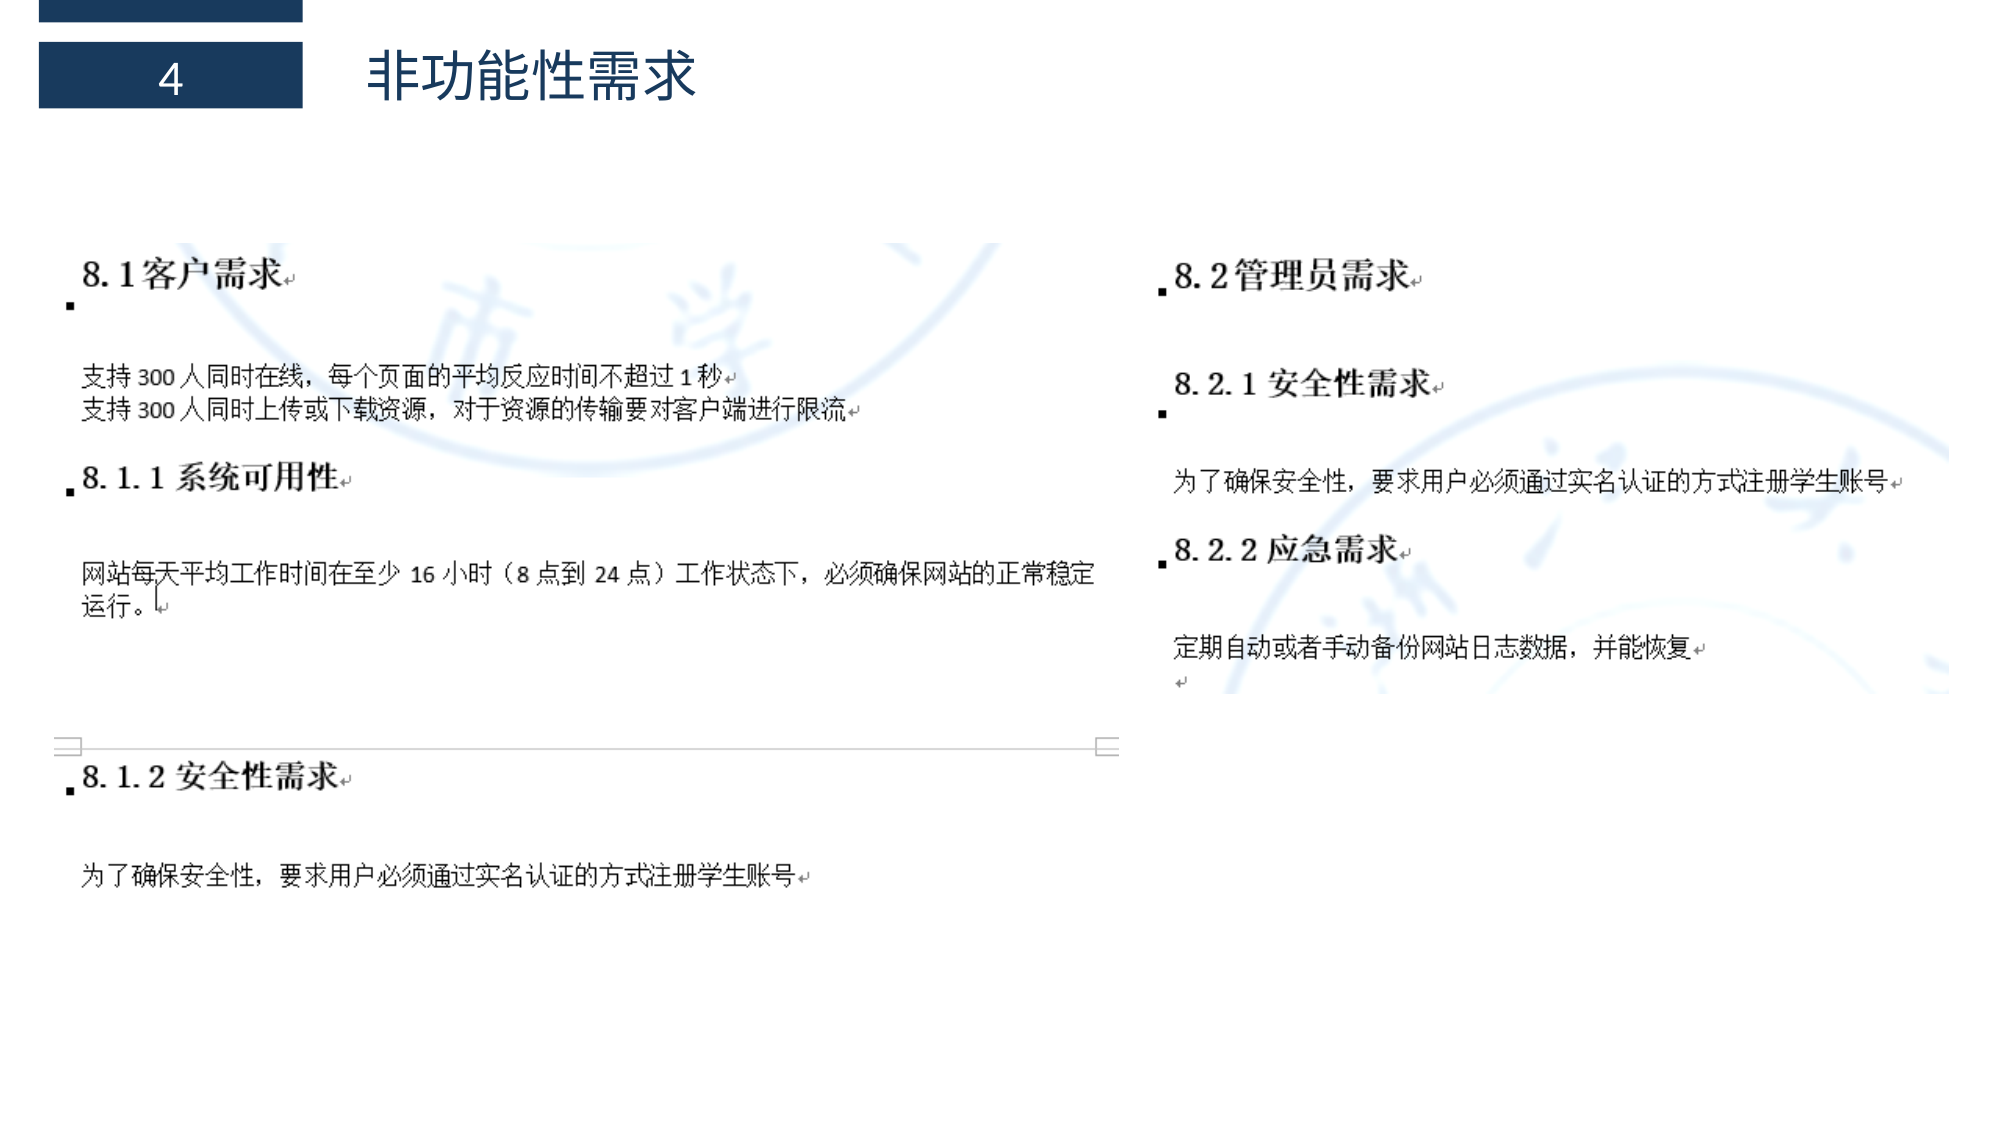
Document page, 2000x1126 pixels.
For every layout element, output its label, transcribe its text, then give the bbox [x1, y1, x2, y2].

text_box [37, 0, 305, 24]
text_box 非功能性需求 [350, 33, 1344, 115]
text_box 4 [37, 40, 305, 111]
picture [54, 243, 1949, 916]
